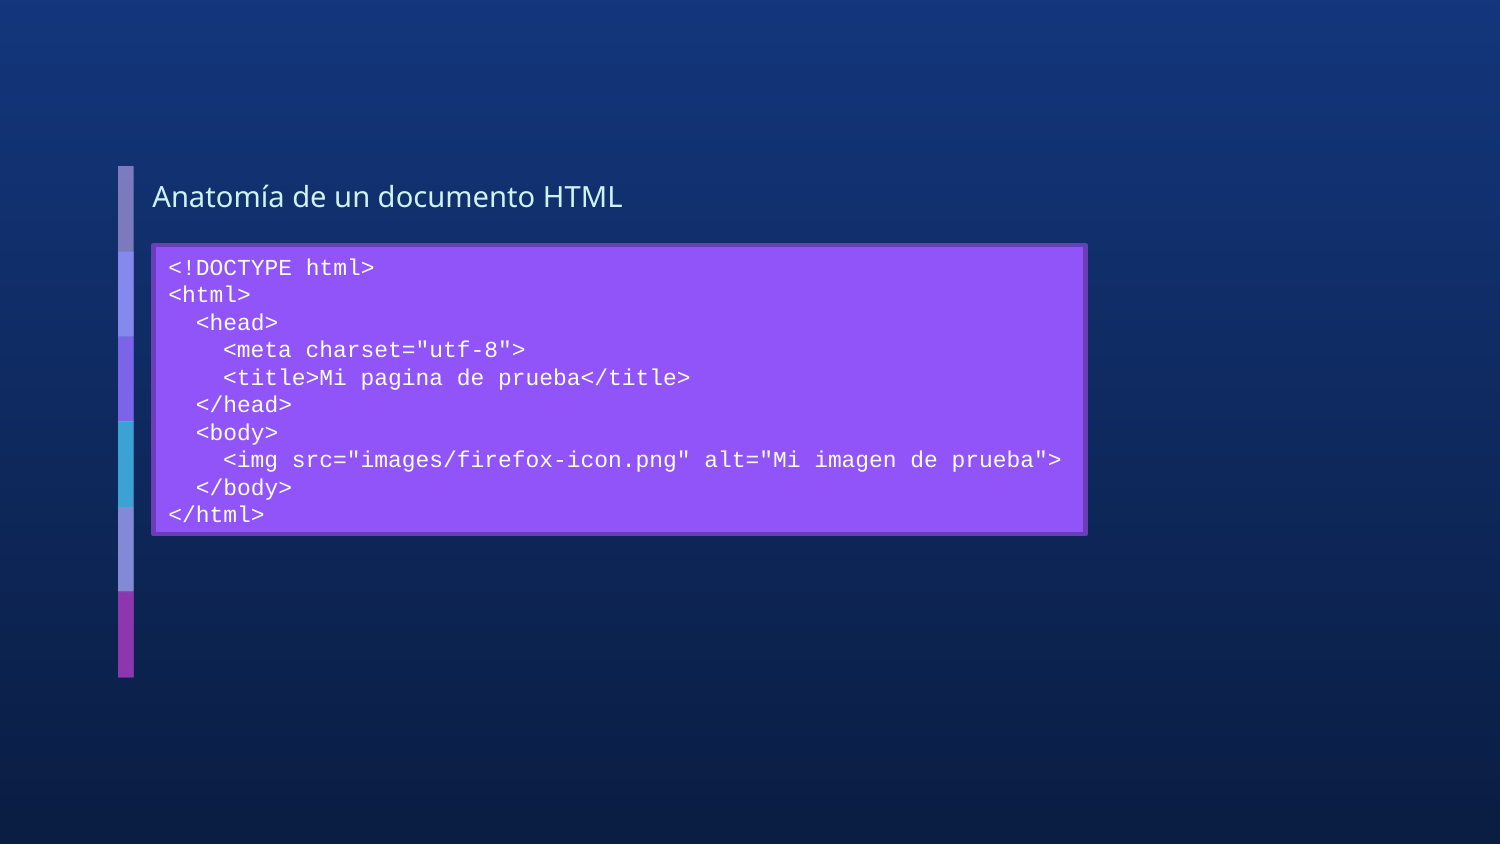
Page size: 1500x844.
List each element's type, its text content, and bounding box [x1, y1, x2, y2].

list Anatomía de un documento HTML [137, 162, 1099, 229]
text_box <!DOCTYPE html> <html> <head> <meta charset="utf-8"> <title>Mi pagina de prueba</title> </head> <body> <img src="images/firefox-icon.png" alt="Mi imagen de prueba"> </body> </html> [151, 243, 1088, 536]
